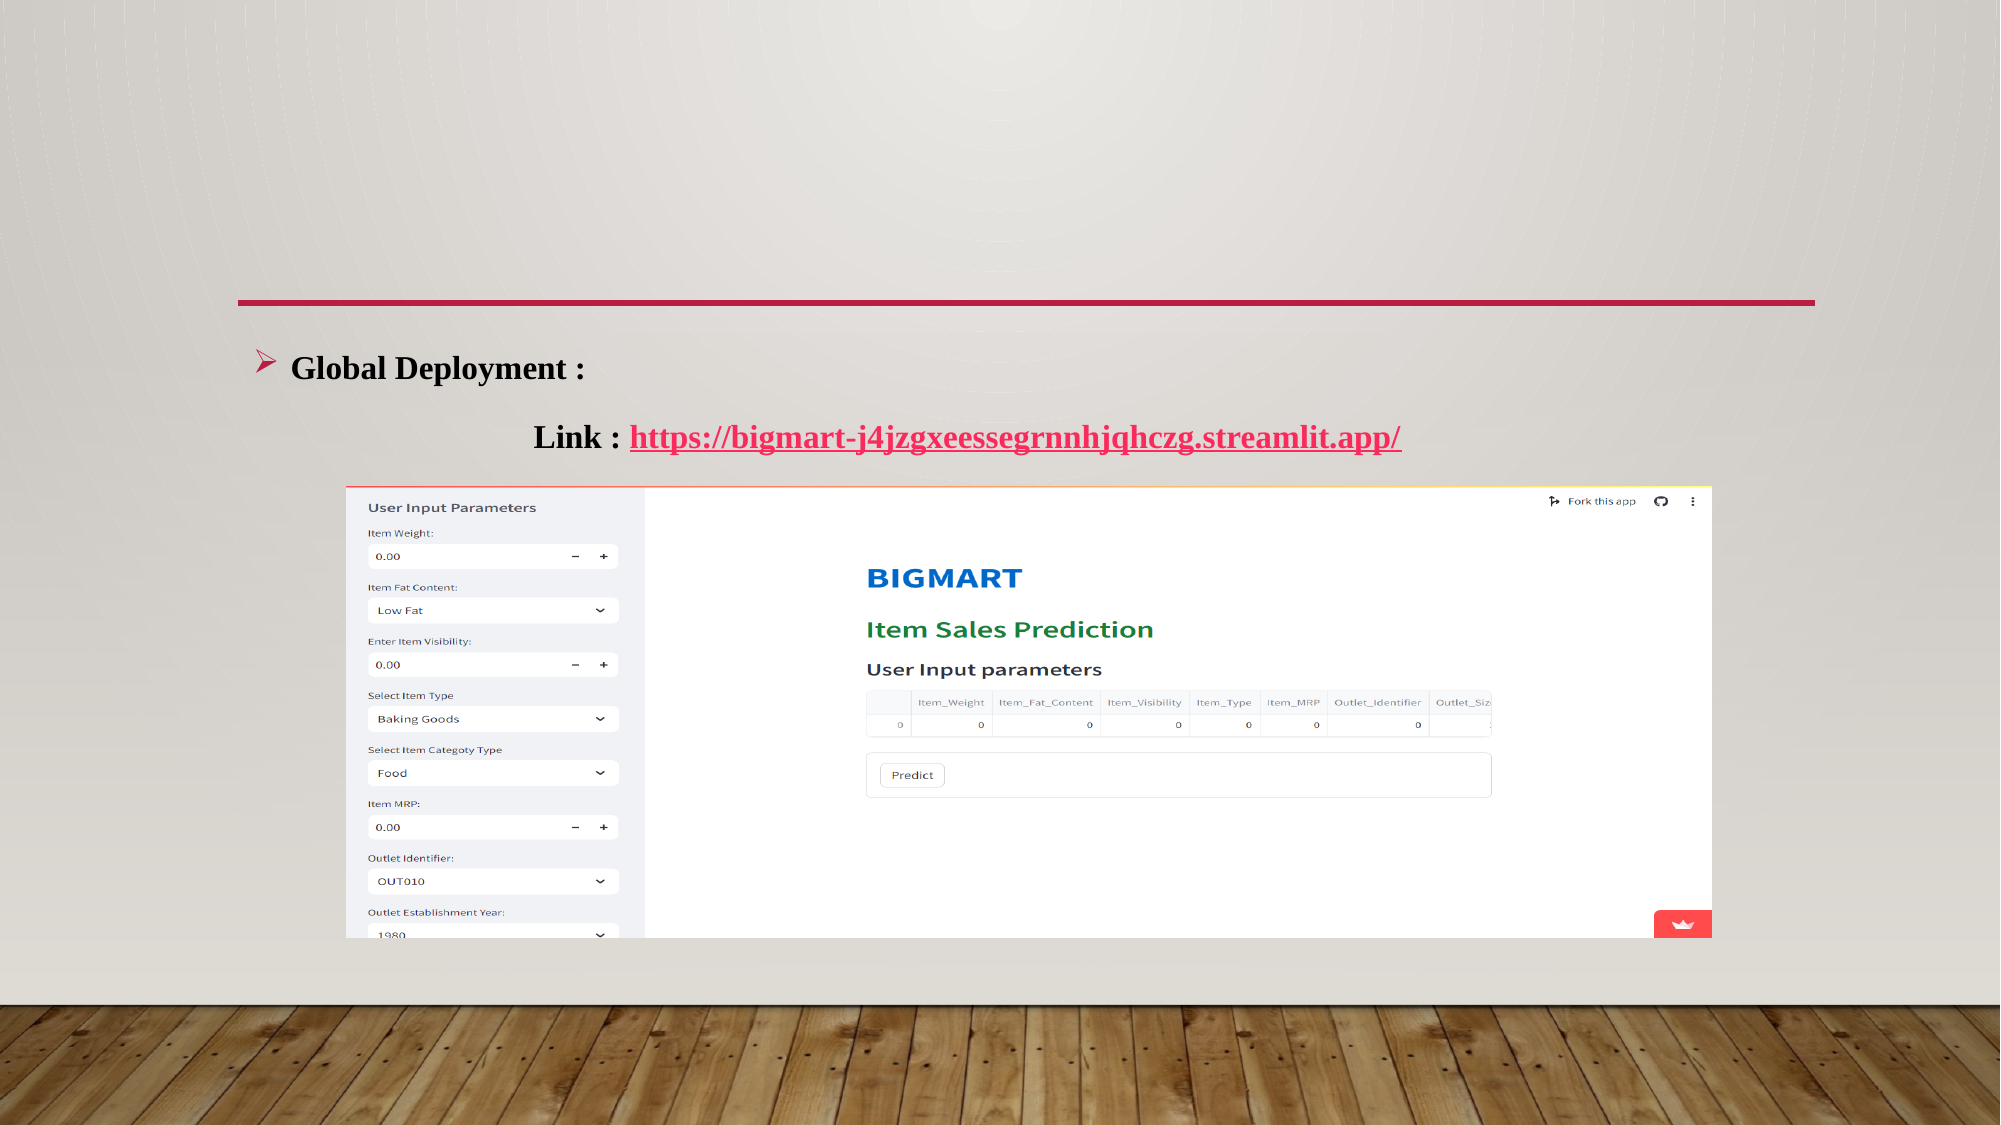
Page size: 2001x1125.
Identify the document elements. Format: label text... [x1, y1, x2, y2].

picture [0, 1005, 2000, 1125]
list Global Deployment : Link : https://bigmart-j4jzgxeessegrnnhjqhczg.streamlit.app/ [238, 330, 1814, 938]
picture [346, 486, 1712, 939]
